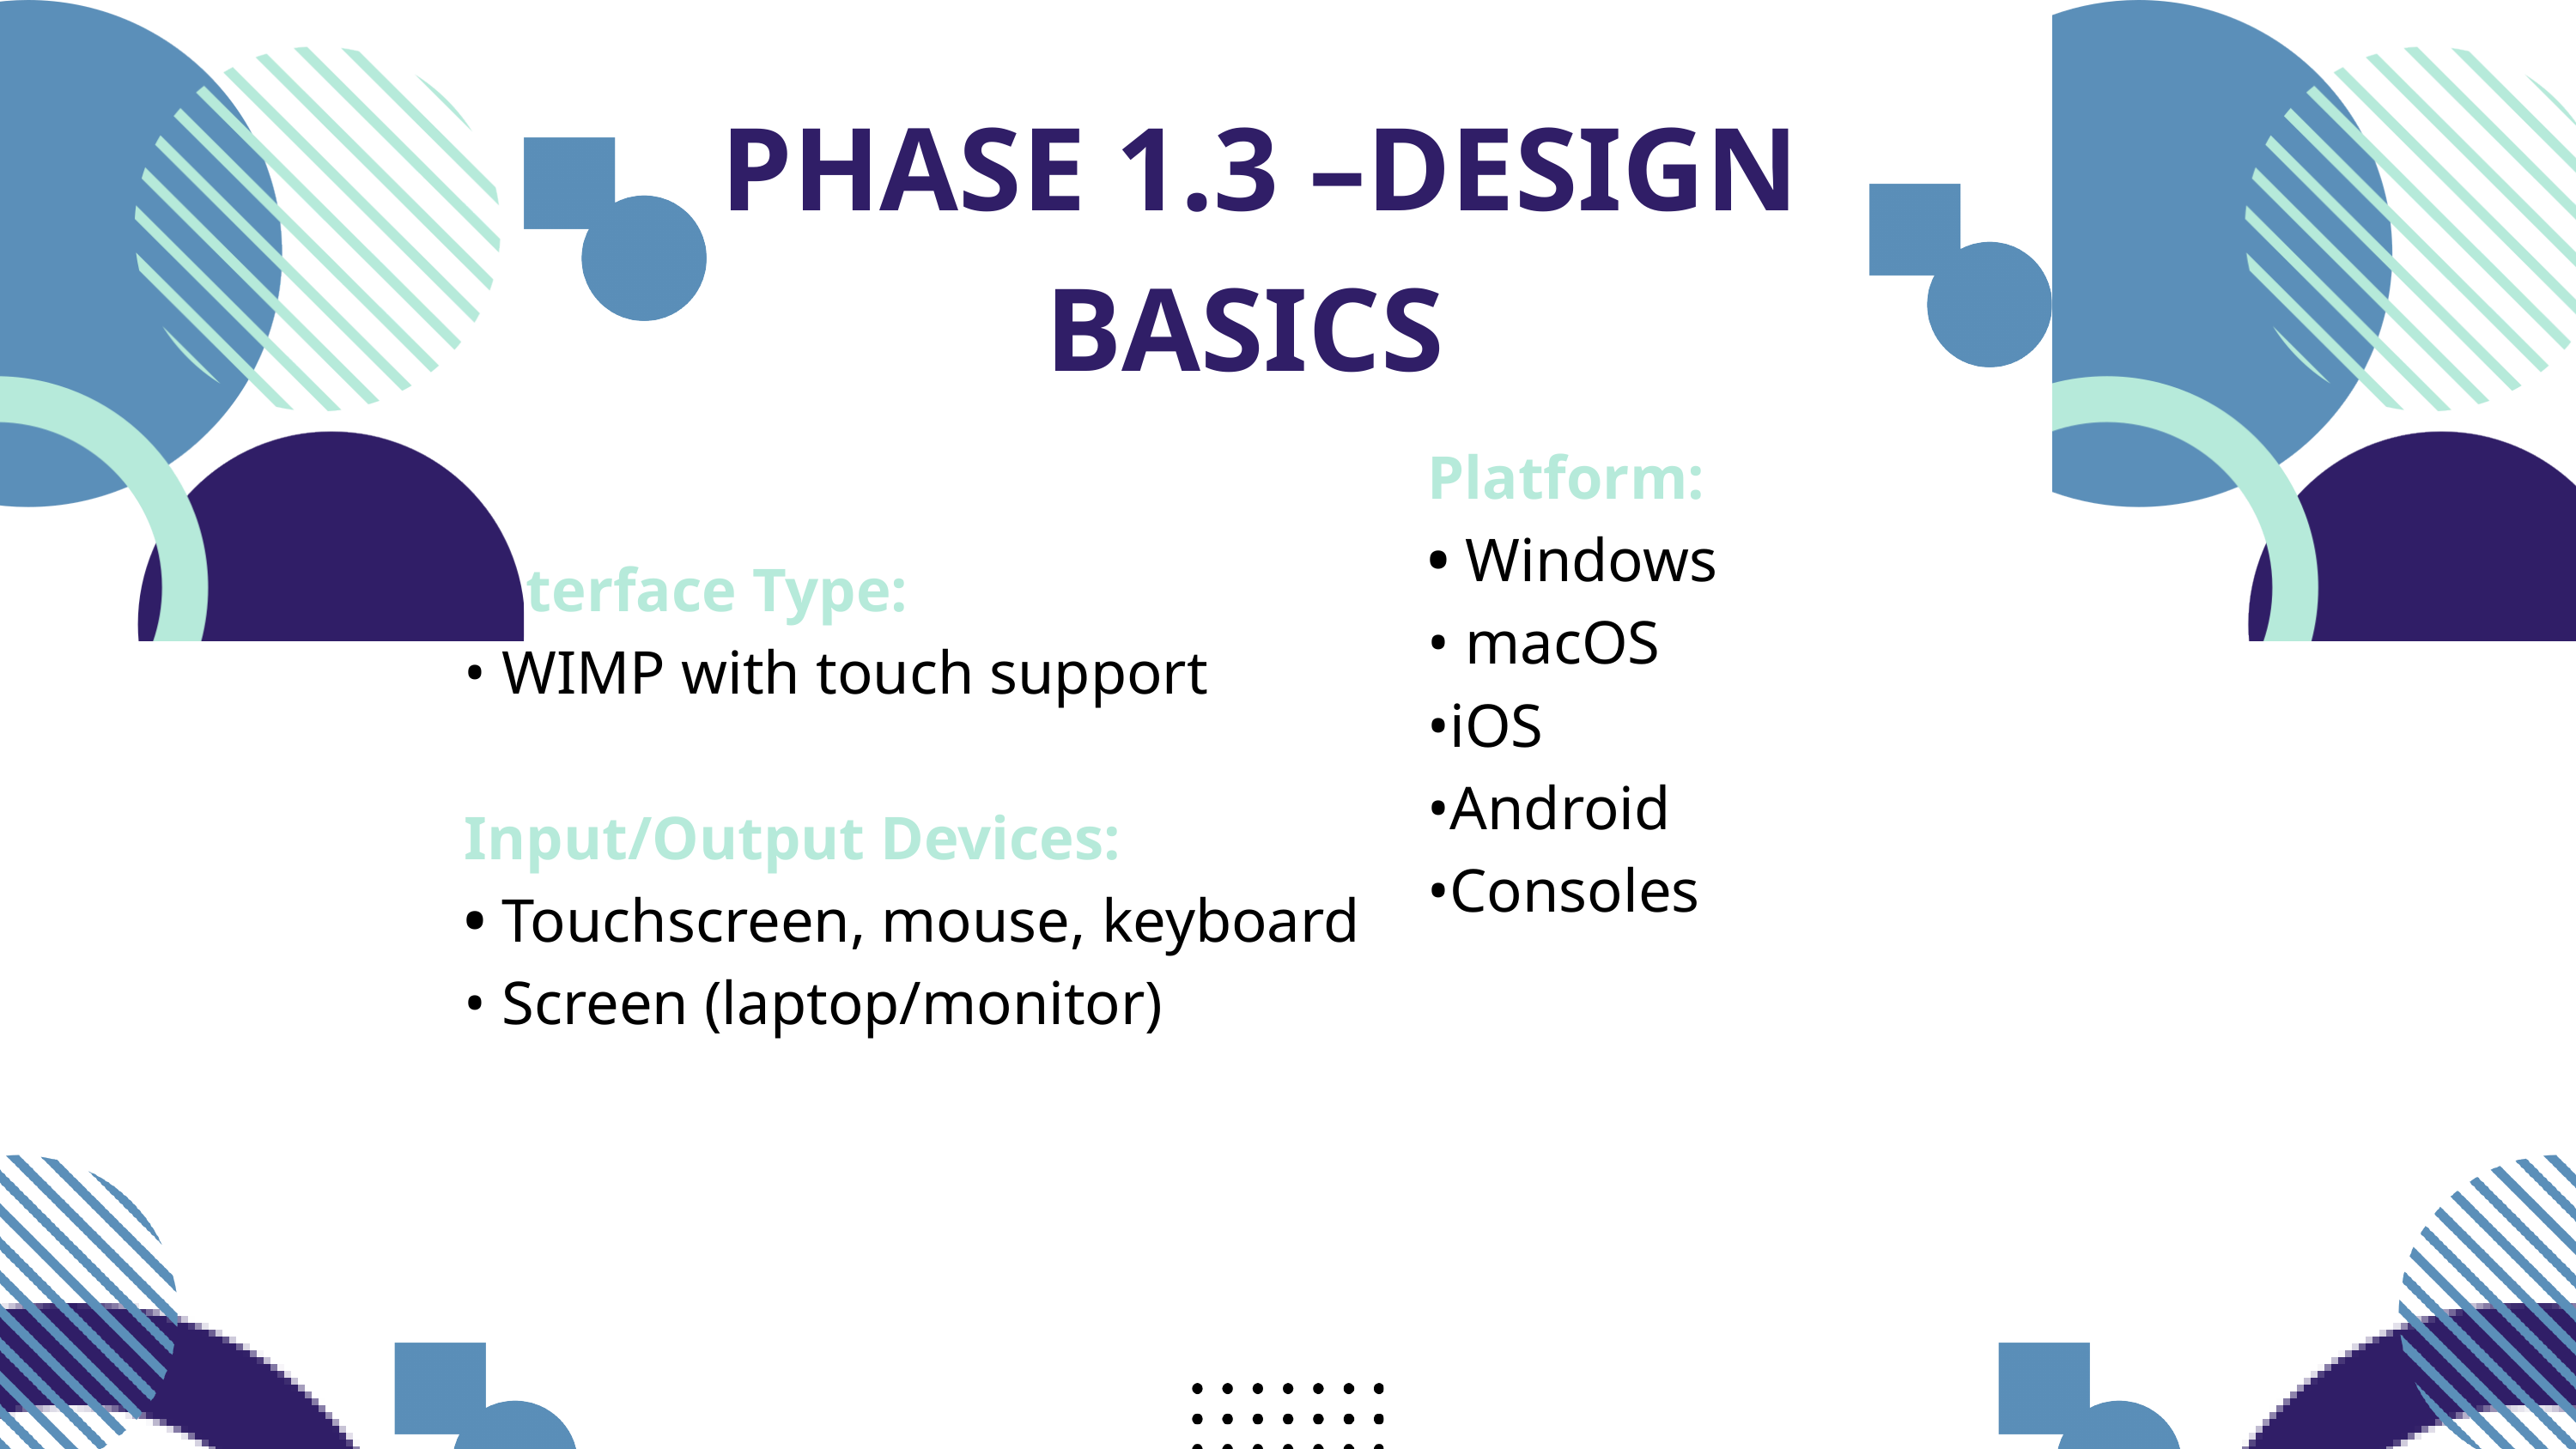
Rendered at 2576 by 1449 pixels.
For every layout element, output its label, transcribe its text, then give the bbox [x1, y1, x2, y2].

text_box [0, 0, 525, 641]
text_box [1192, 1383, 1384, 1449]
text_box [178, 1303, 422, 1449]
text_box PHASE 1.3 –DESIGN BASICS [524, 73, 1996, 555]
text_box [1998, 1343, 2182, 1449]
text_box [394, 1343, 578, 1449]
text_box [2153, 1303, 2397, 1449]
text_box [0, 1155, 178, 1449]
text_box [1869, 184, 2052, 367]
text_box [2051, 0, 2576, 641]
text_box [2397, 1155, 2576, 1449]
text_box Interface Type: • WIMP with touch support Input/Output Devices: • Touchscreen, mouse, keyboard • Screen (laptop/monitor) [464, 555, 1368, 1119]
text_box Platform: • Windows • macOS •iOS •Android •Consoles [1427, 427, 2241, 1162]
